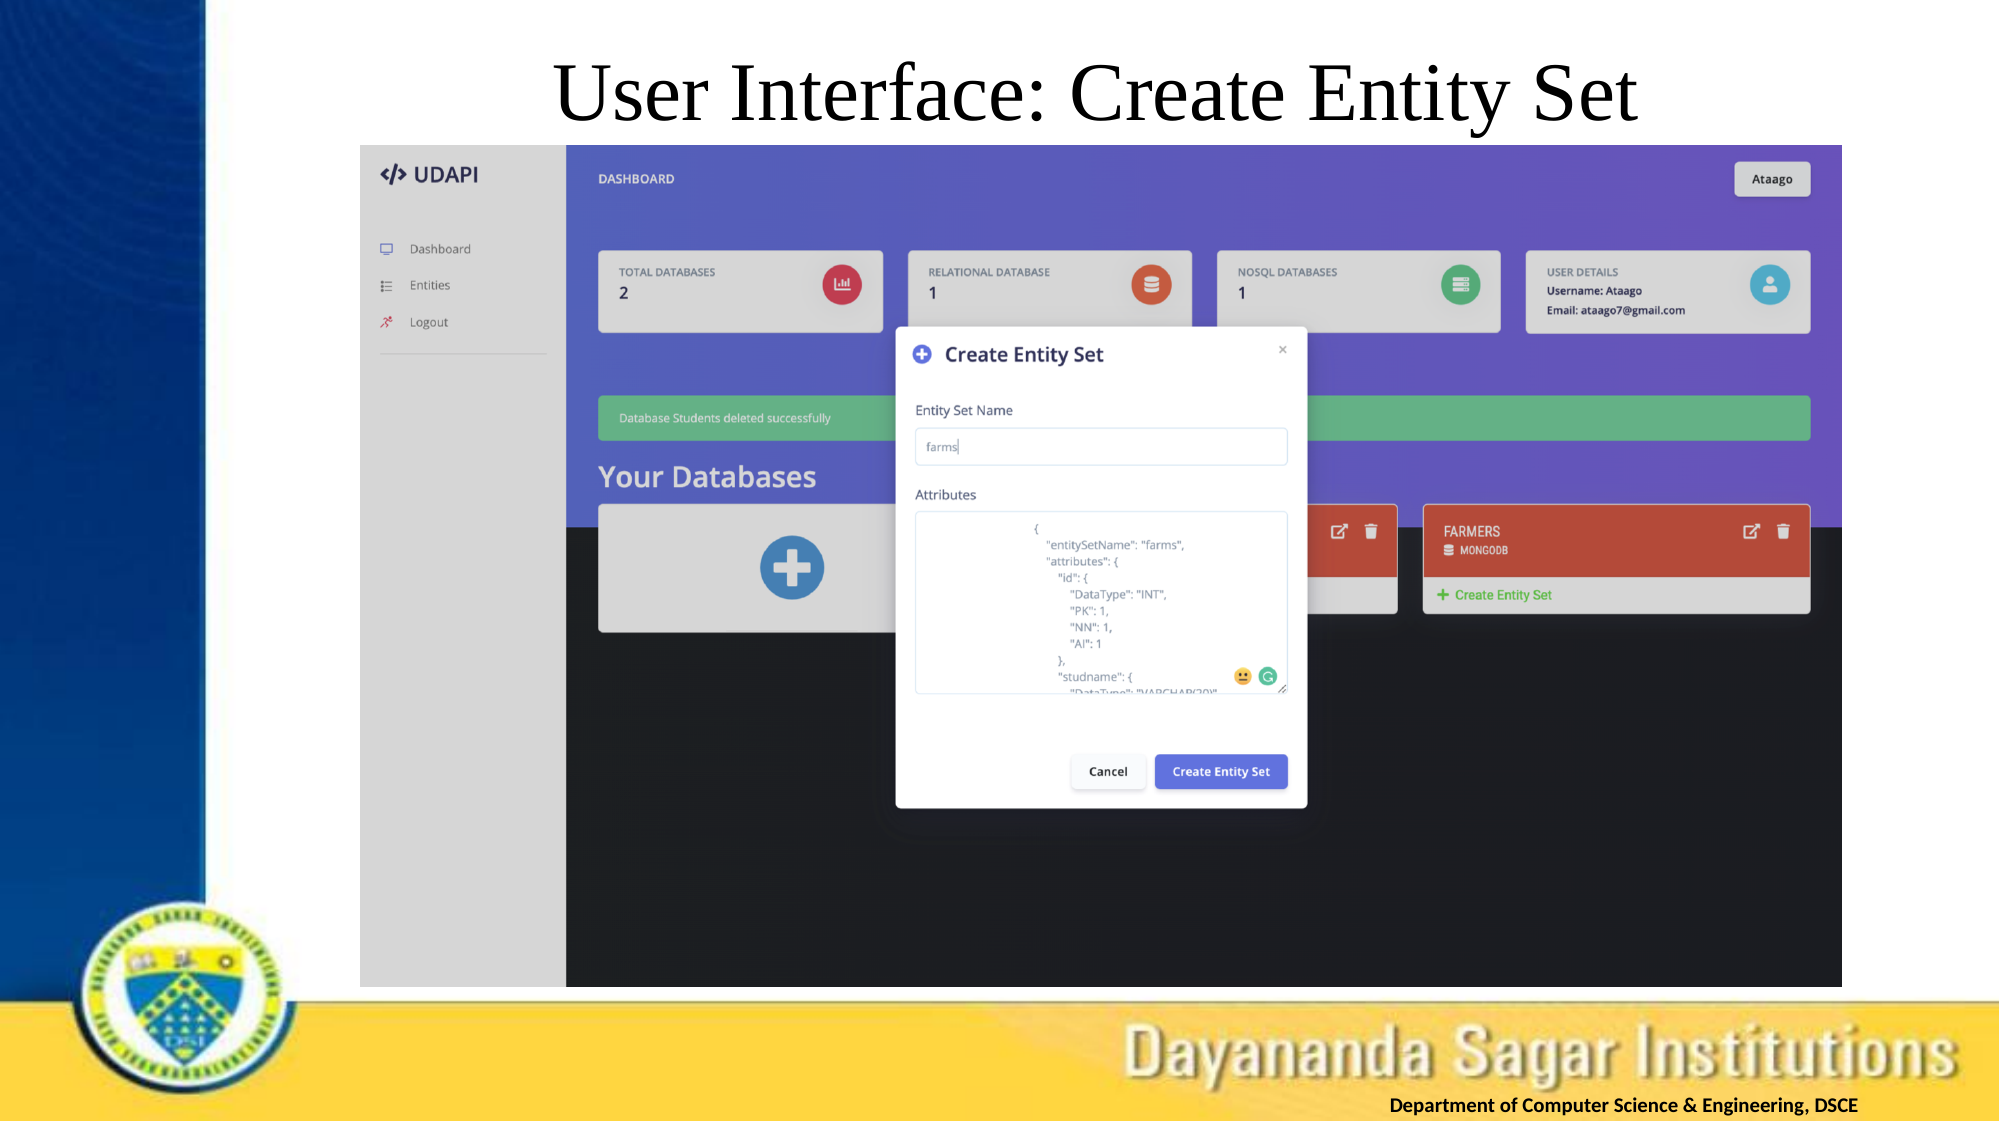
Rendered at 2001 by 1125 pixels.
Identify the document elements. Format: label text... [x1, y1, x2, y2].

picture [0, 0, 1999, 1121]
text_box Department of Computer Science & Engineering, DSCE [1374, 1121, 1875, 1125]
